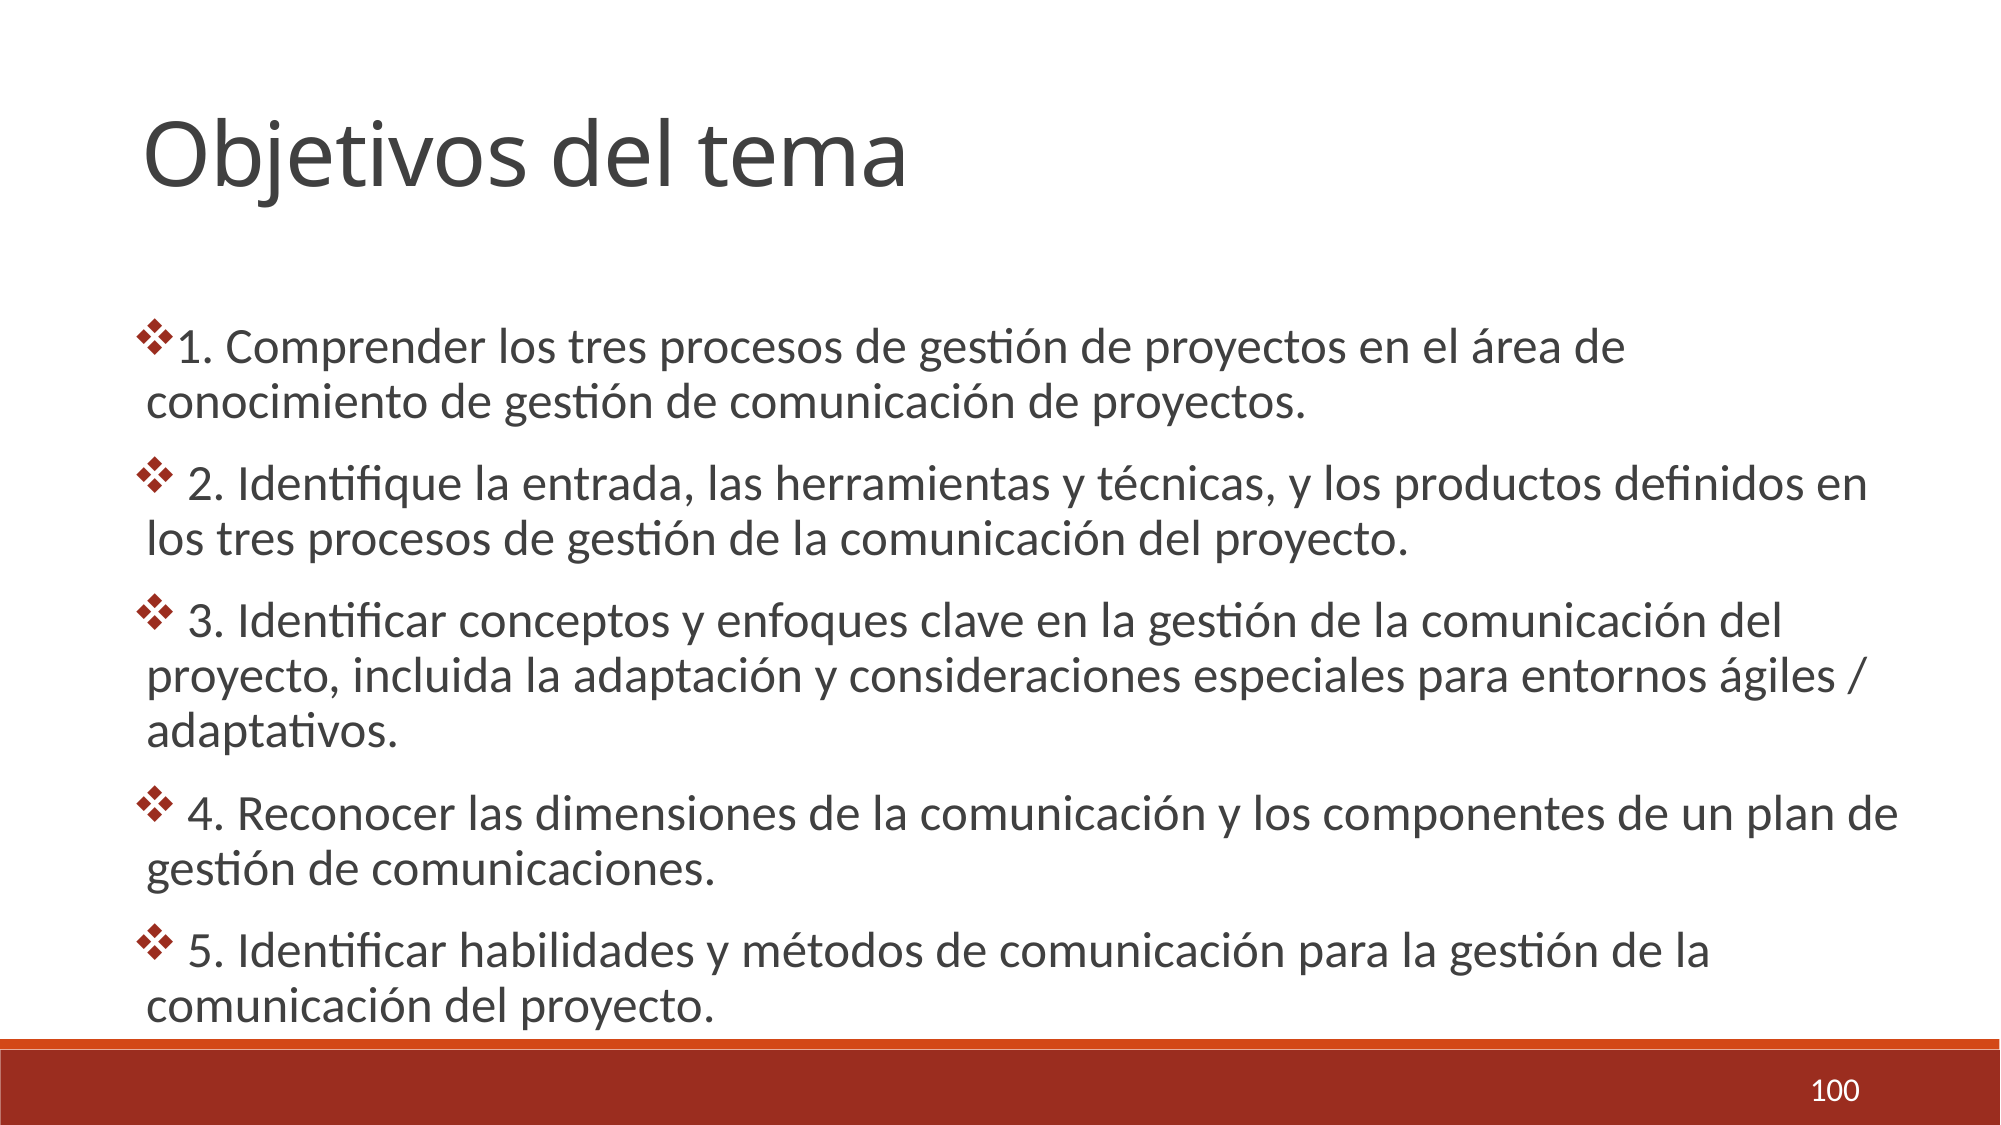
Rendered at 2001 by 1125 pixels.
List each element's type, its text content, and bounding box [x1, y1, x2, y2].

text_box 1. Comprender los tres procesos de gestión de proyectos en el área de conocimiento de gestión de comunicación de proyectos. 2. Identifique la entrada, las herramientas y técnicas, y los productos definidos en los tres procesos de gestión de la comunicación del proyecto. 3. Identificar conceptos y enfoques clave en la gestión de la comunicación del proyecto, incluida la adaptación y consideraciones especiales para entornos ágiles / adaptativos. 4. Reconocer las dimensiones de la comunicación y los componentes de un plan de gestión de comunicaciones. 5. Identificar habilidades y métodos de comunicación para la gestión de la comunicación del proyecto. [117, 311, 1937, 1045]
text_box Objetivos del tema [126, 106, 1885, 268]
slide_number 100 [126, 1061, 1875, 1115]
